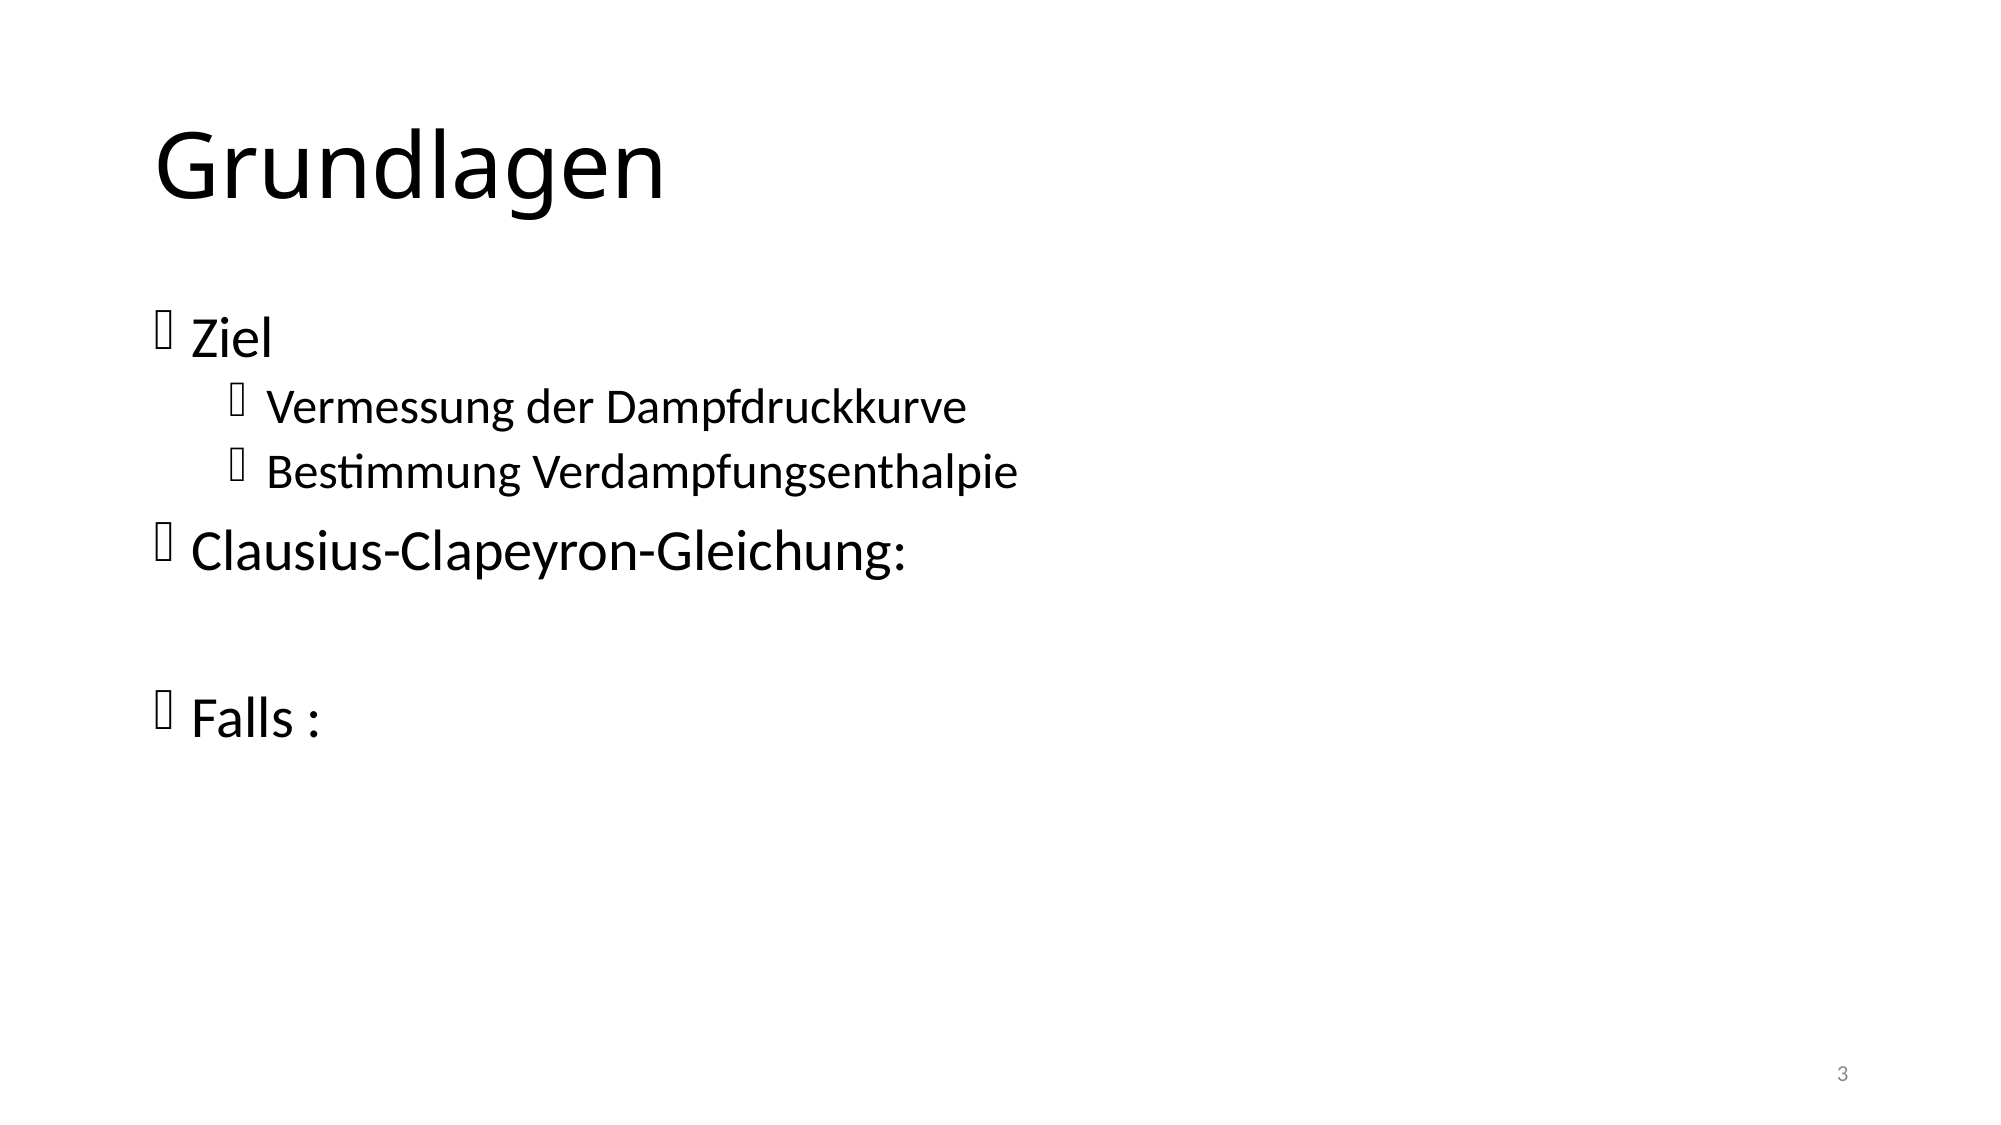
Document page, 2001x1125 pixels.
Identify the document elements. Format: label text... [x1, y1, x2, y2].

title Grundlagen [138, 60, 1864, 278]
slide_number 3 [1413, 1042, 1864, 1103]
